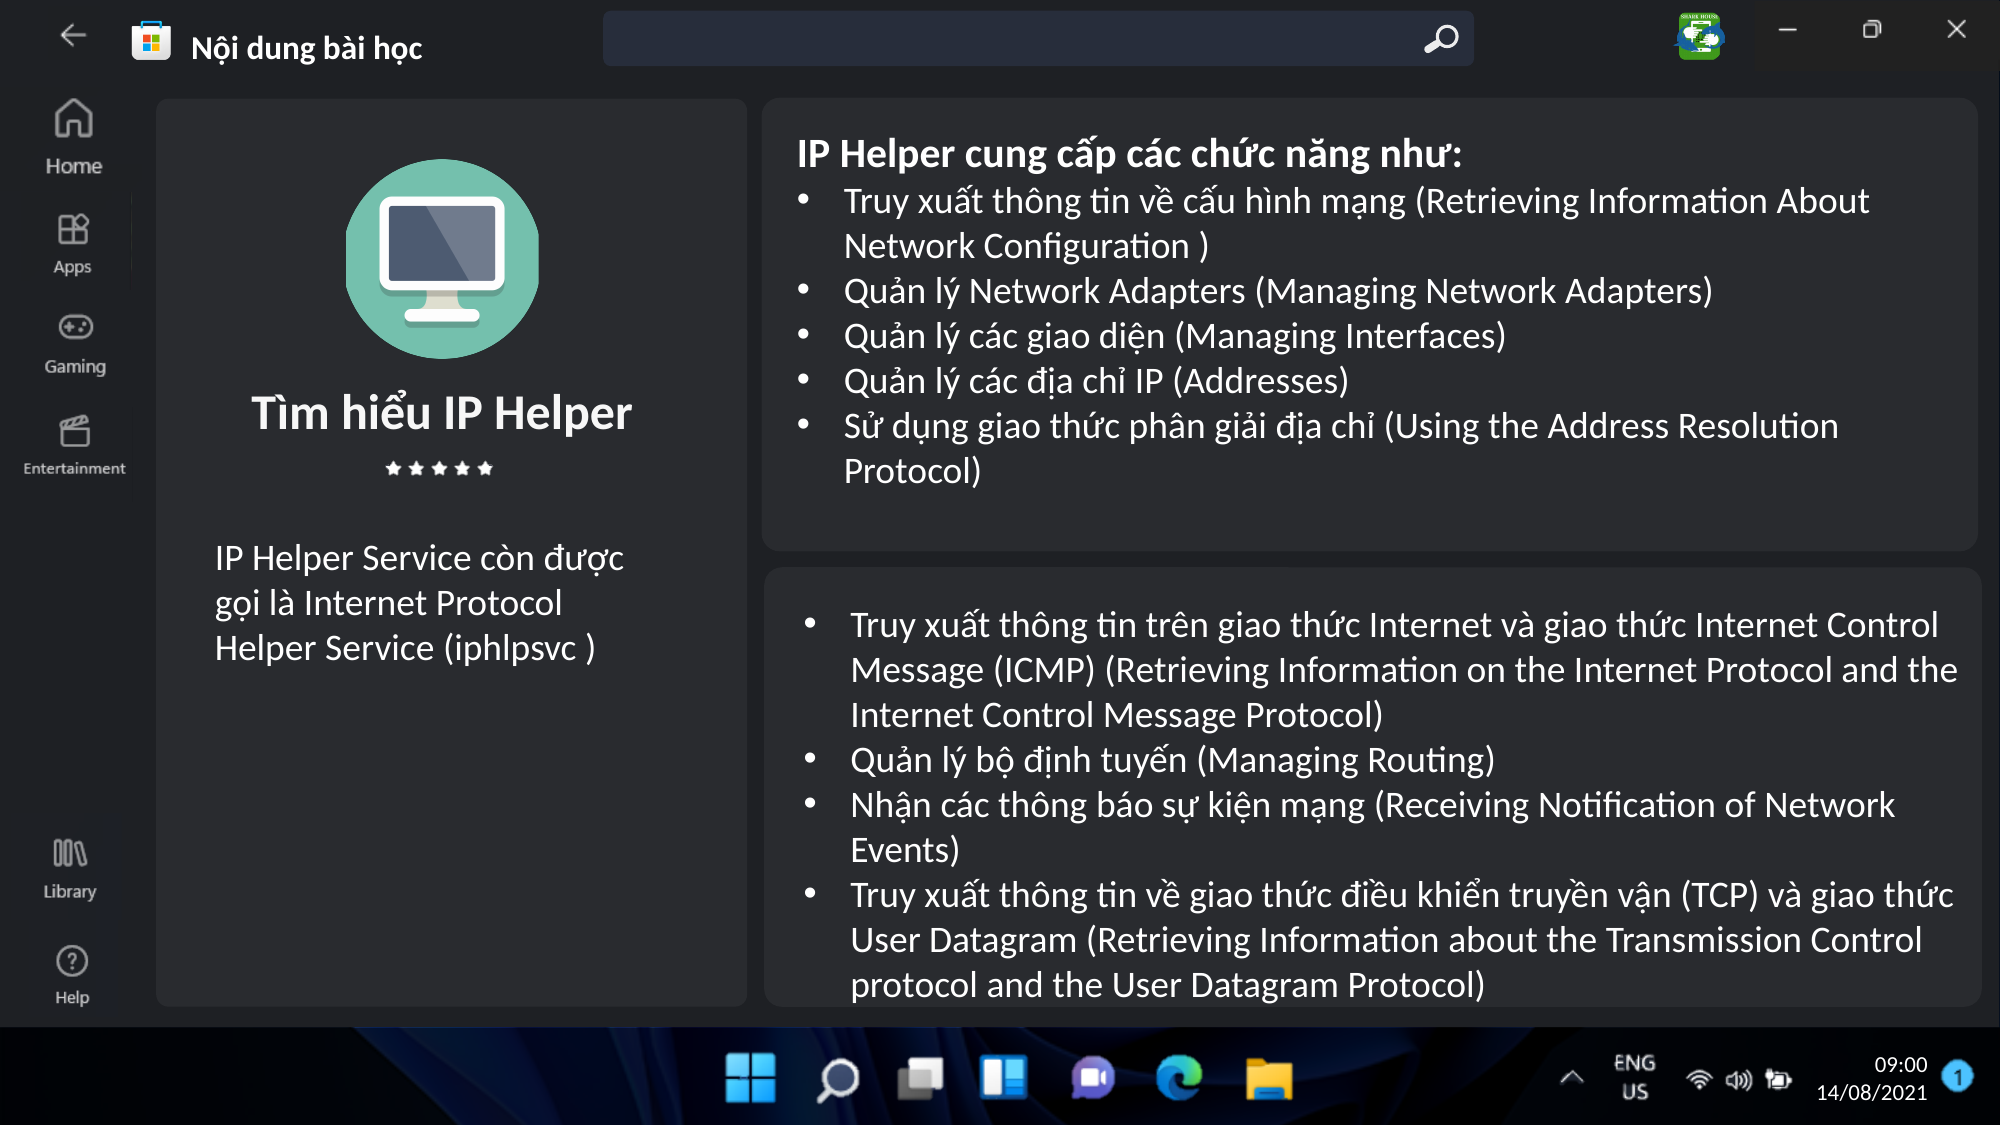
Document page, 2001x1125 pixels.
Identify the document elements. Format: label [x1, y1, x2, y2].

text_box [156, 98, 748, 1007]
picture [0, 0, 2001, 1124]
text_box [0, 1027, 2000, 1125]
text_box [603, 10, 1475, 67]
